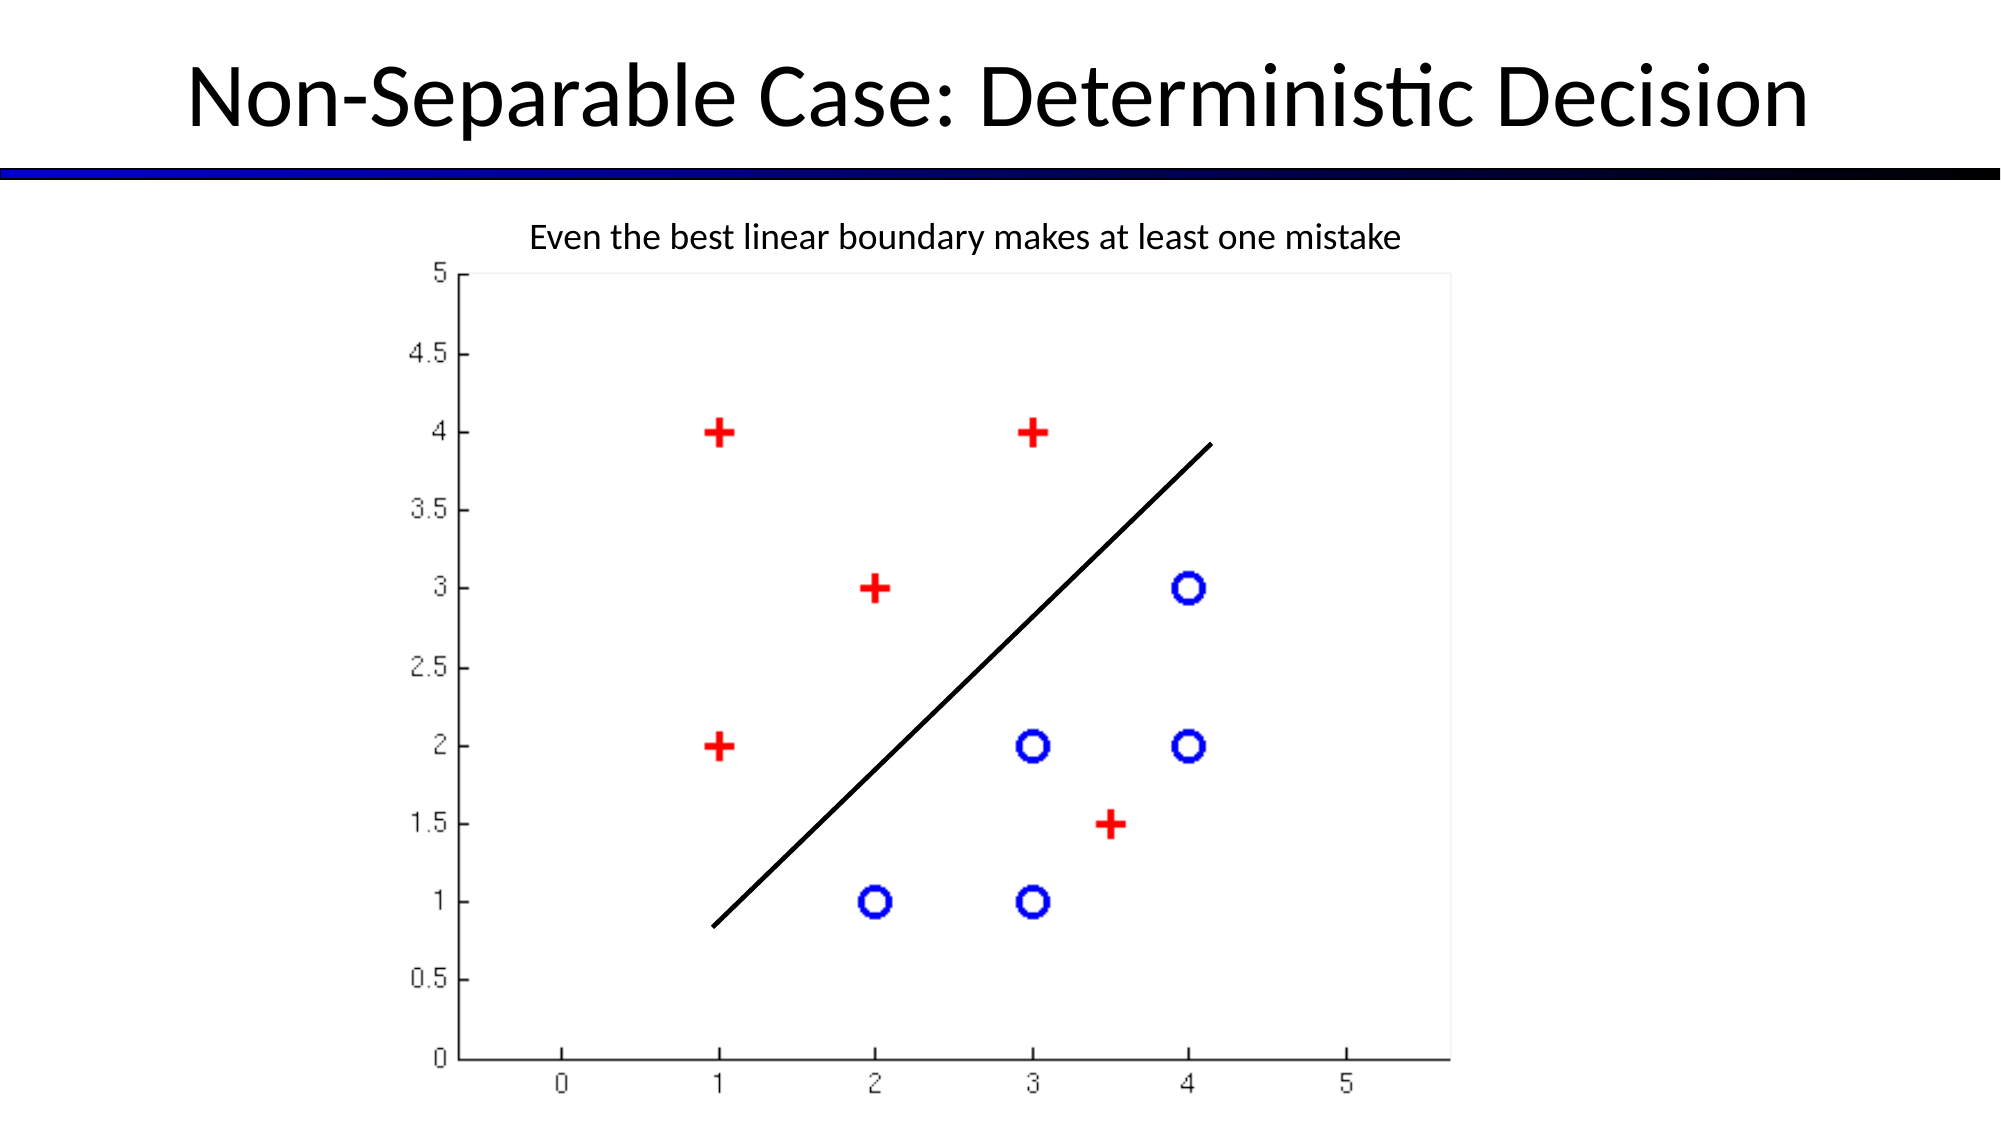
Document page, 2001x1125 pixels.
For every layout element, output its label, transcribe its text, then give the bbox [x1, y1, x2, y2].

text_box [362, 235, 1505, 1125]
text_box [712, 443, 1212, 928]
text_box Even the best linear boundary makes at least one mistake [514, 205, 1418, 233]
title Non-Separable Case: Deterministic Decision [0, 0, 2000, 184]
